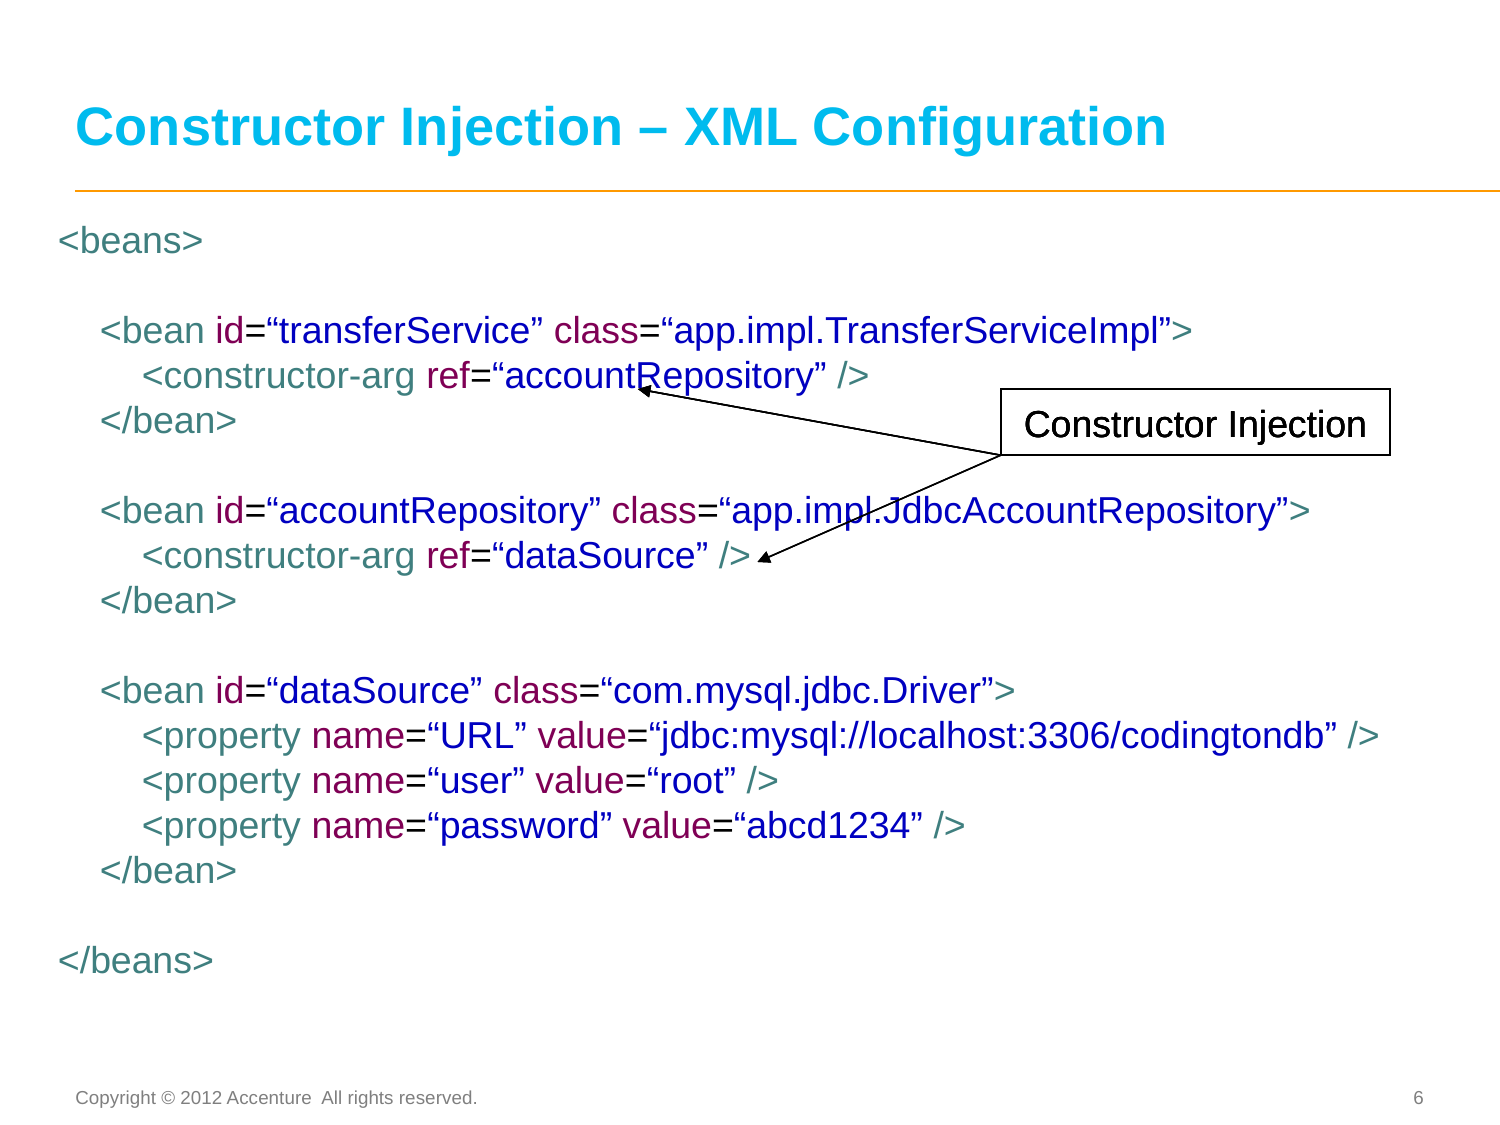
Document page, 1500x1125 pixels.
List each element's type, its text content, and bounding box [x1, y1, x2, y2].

text_box [757, 455, 1000, 563]
title Constructor Injection – XML Configuration [75, 27, 1422, 157]
text_box <beans> <bean id=“transferService” class=“app.impl.TransferServiceImpl”> <constructor-arg ref=“accountRepository” /> </bean> <bean id=“accountRepository” class=“app.impl.JdbcAccountRepository”> <constructor-arg ref=“dataSource” /> </bean> <bean id=“dataSource” class=“com.mysql.jdbc.Driver”> <property name=“URL” value=“jdbc:mysql://localhost:3306/codingtondb” /> <property name=“user” value=“root” /> <property name=“password” value=“abcd1234” /> </bean> </beans> [43, 208, 1422, 989]
text_box [637, 385, 1001, 456]
text_box Constructor Injection [1000, 388, 1390, 456]
